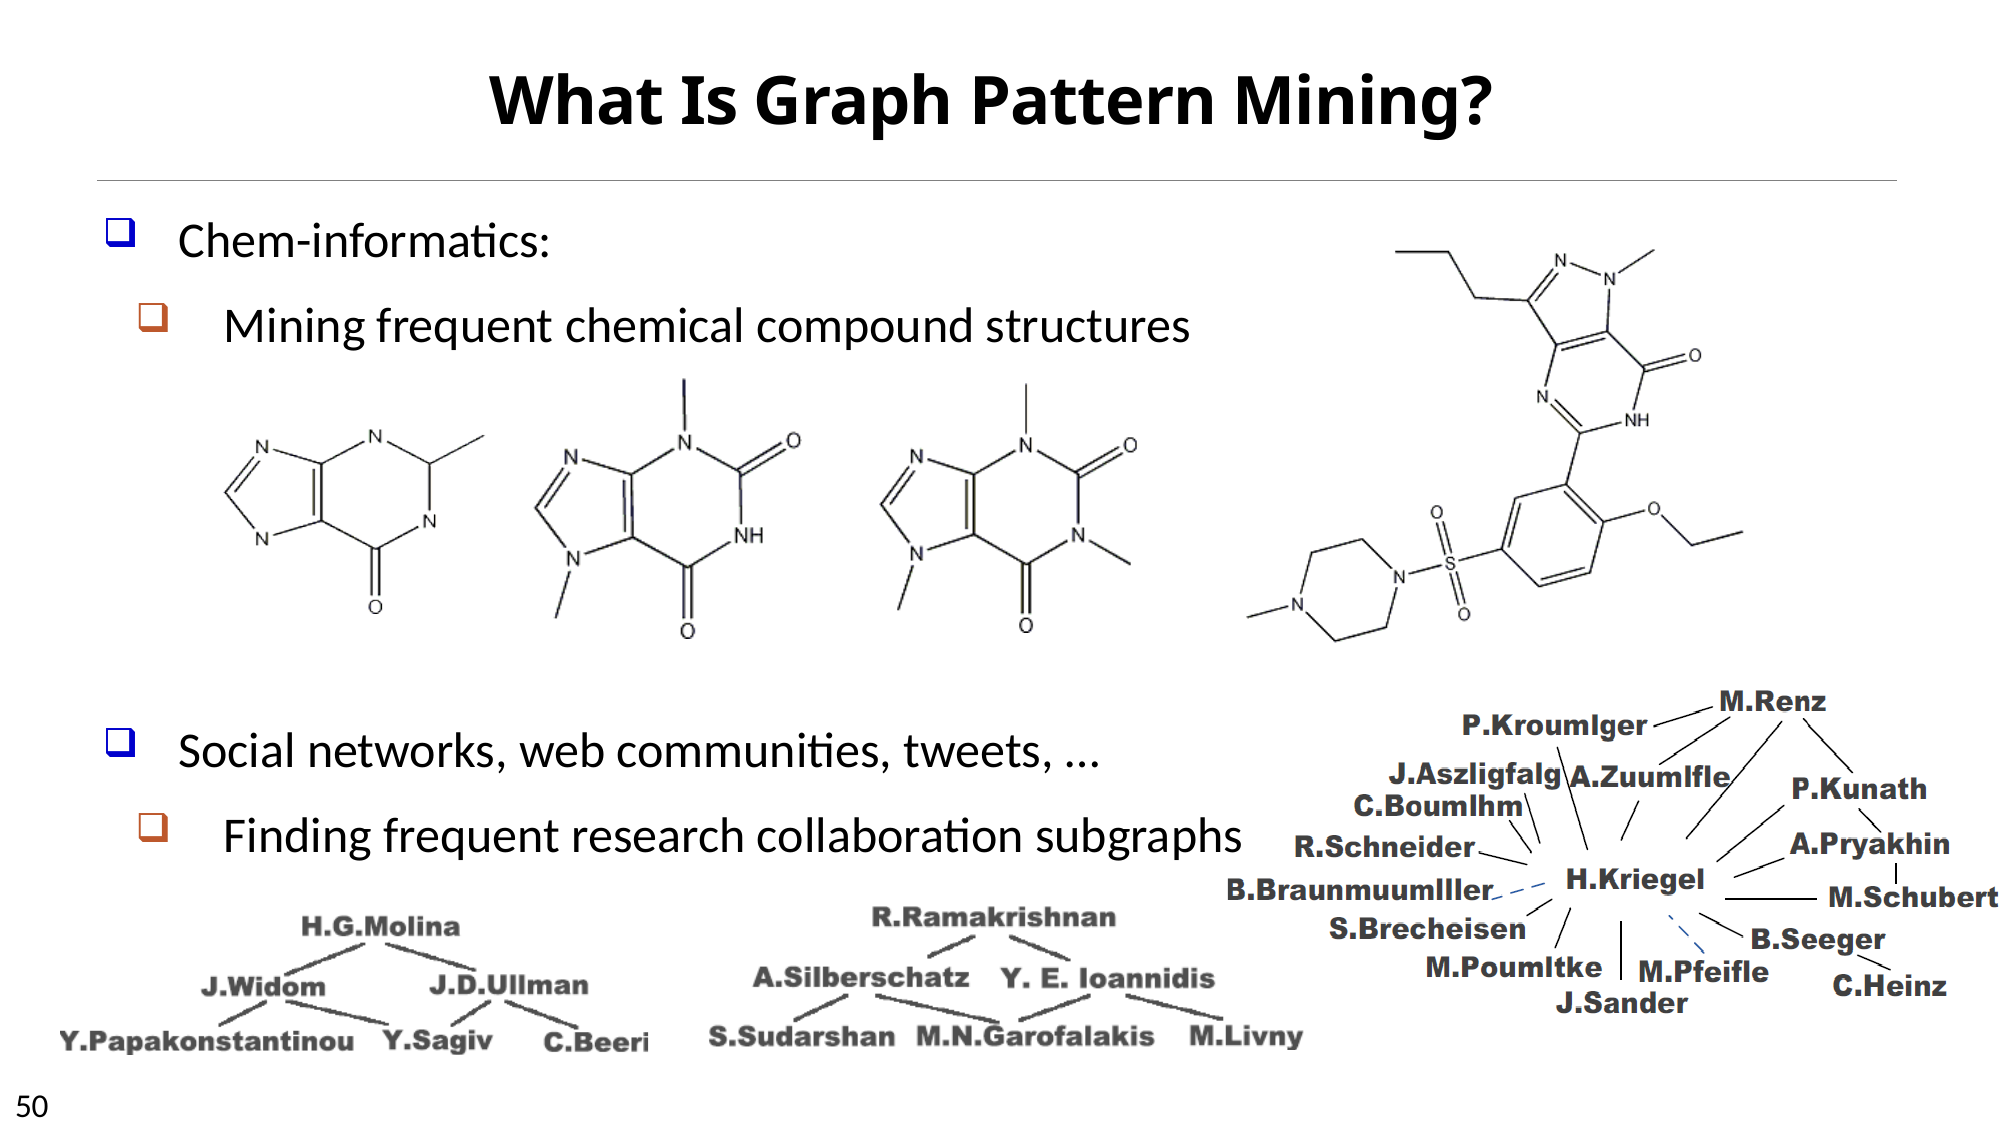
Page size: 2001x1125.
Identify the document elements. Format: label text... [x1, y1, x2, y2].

picture [878, 382, 1143, 634]
picture [221, 428, 487, 614]
picture [708, 684, 2000, 1051]
picture [59, 906, 649, 1056]
picture [531, 376, 802, 639]
list Chem-informatics: Mining frequent chemical compound structures Social networks, web communities, tweets, … Finding frequent research collaboration subgraphs [87, 200, 1261, 1063]
picture [1245, 247, 1747, 645]
title What Is Graph Pattern Mining? [33, 62, 1950, 146]
